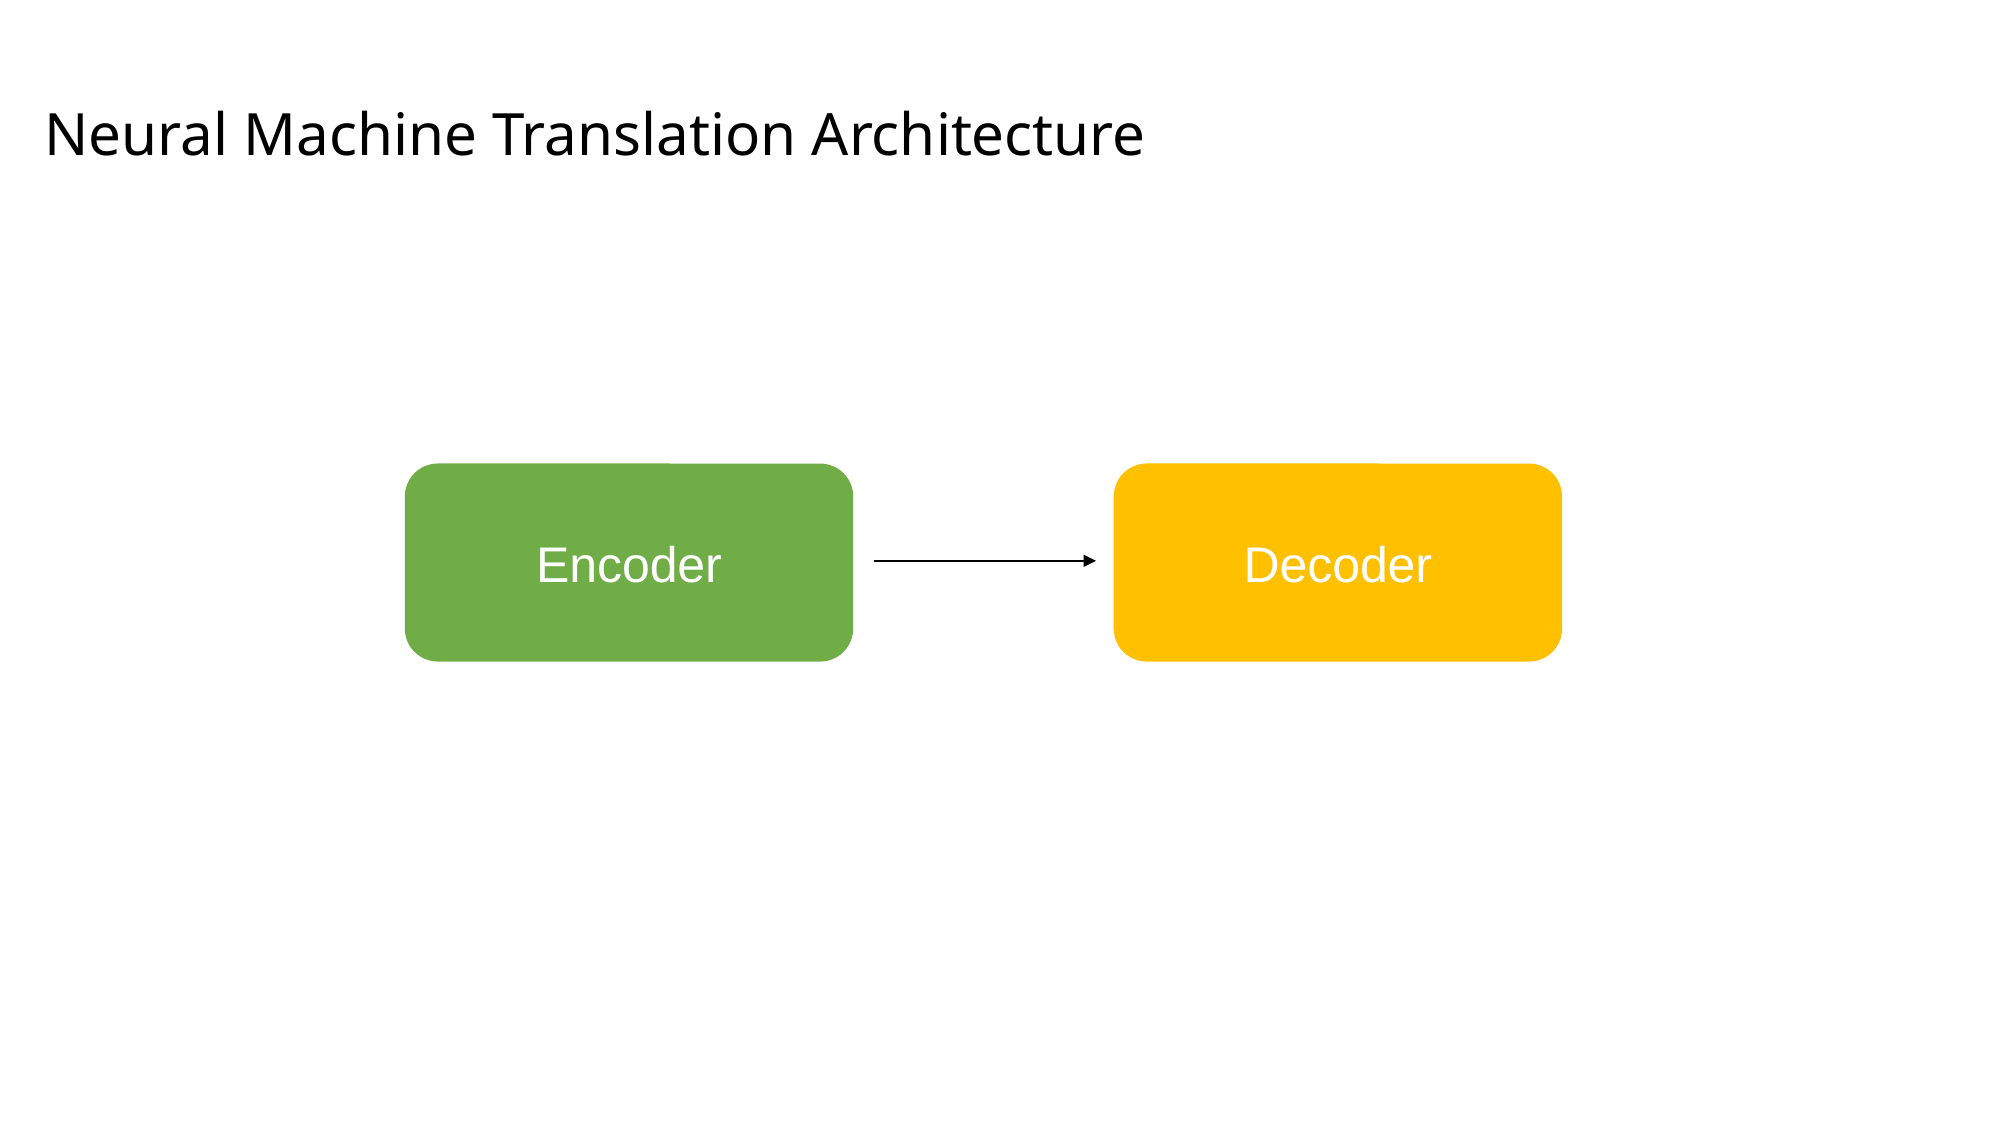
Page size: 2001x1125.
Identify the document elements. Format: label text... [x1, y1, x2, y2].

text_box Decoder [1112, 462, 1564, 663]
text_box Neural Machine Translation Architecture [30, 89, 1161, 175]
text_box Encoder [403, 462, 855, 663]
